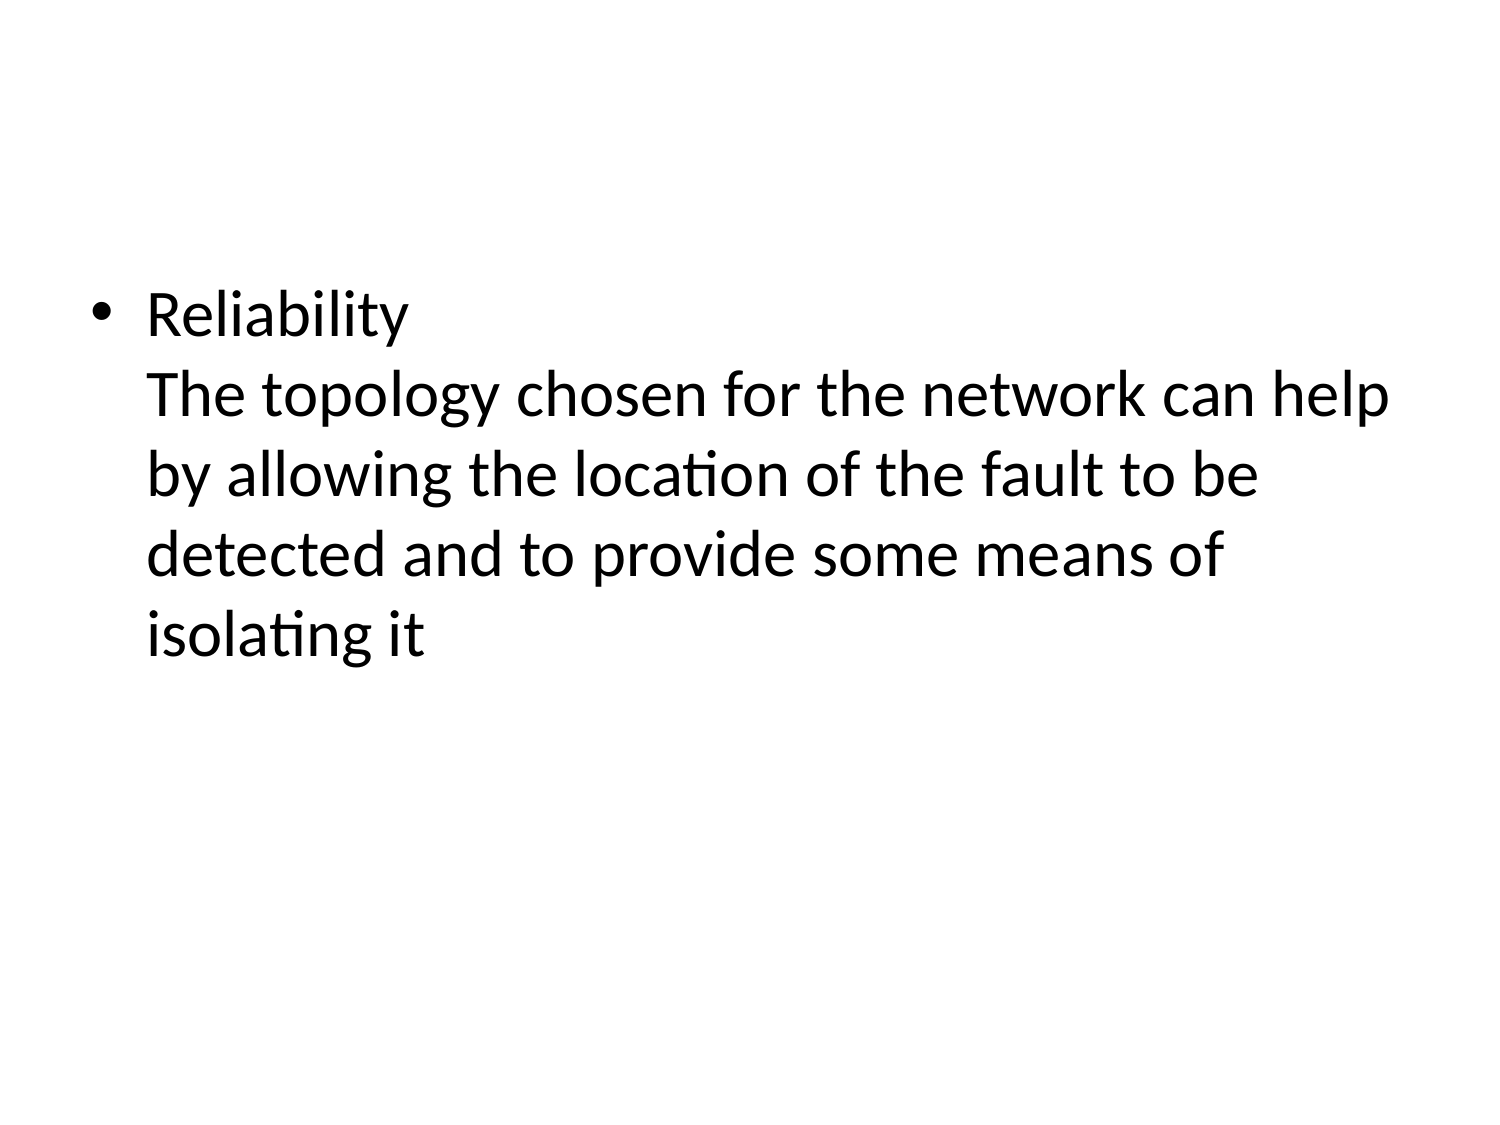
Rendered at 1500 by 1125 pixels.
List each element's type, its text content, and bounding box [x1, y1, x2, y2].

list Reliability The topology chosen for the network can help by allowing the location of the fault to be detected and to provide some means of isolating it [75, 262, 1425, 1005]
